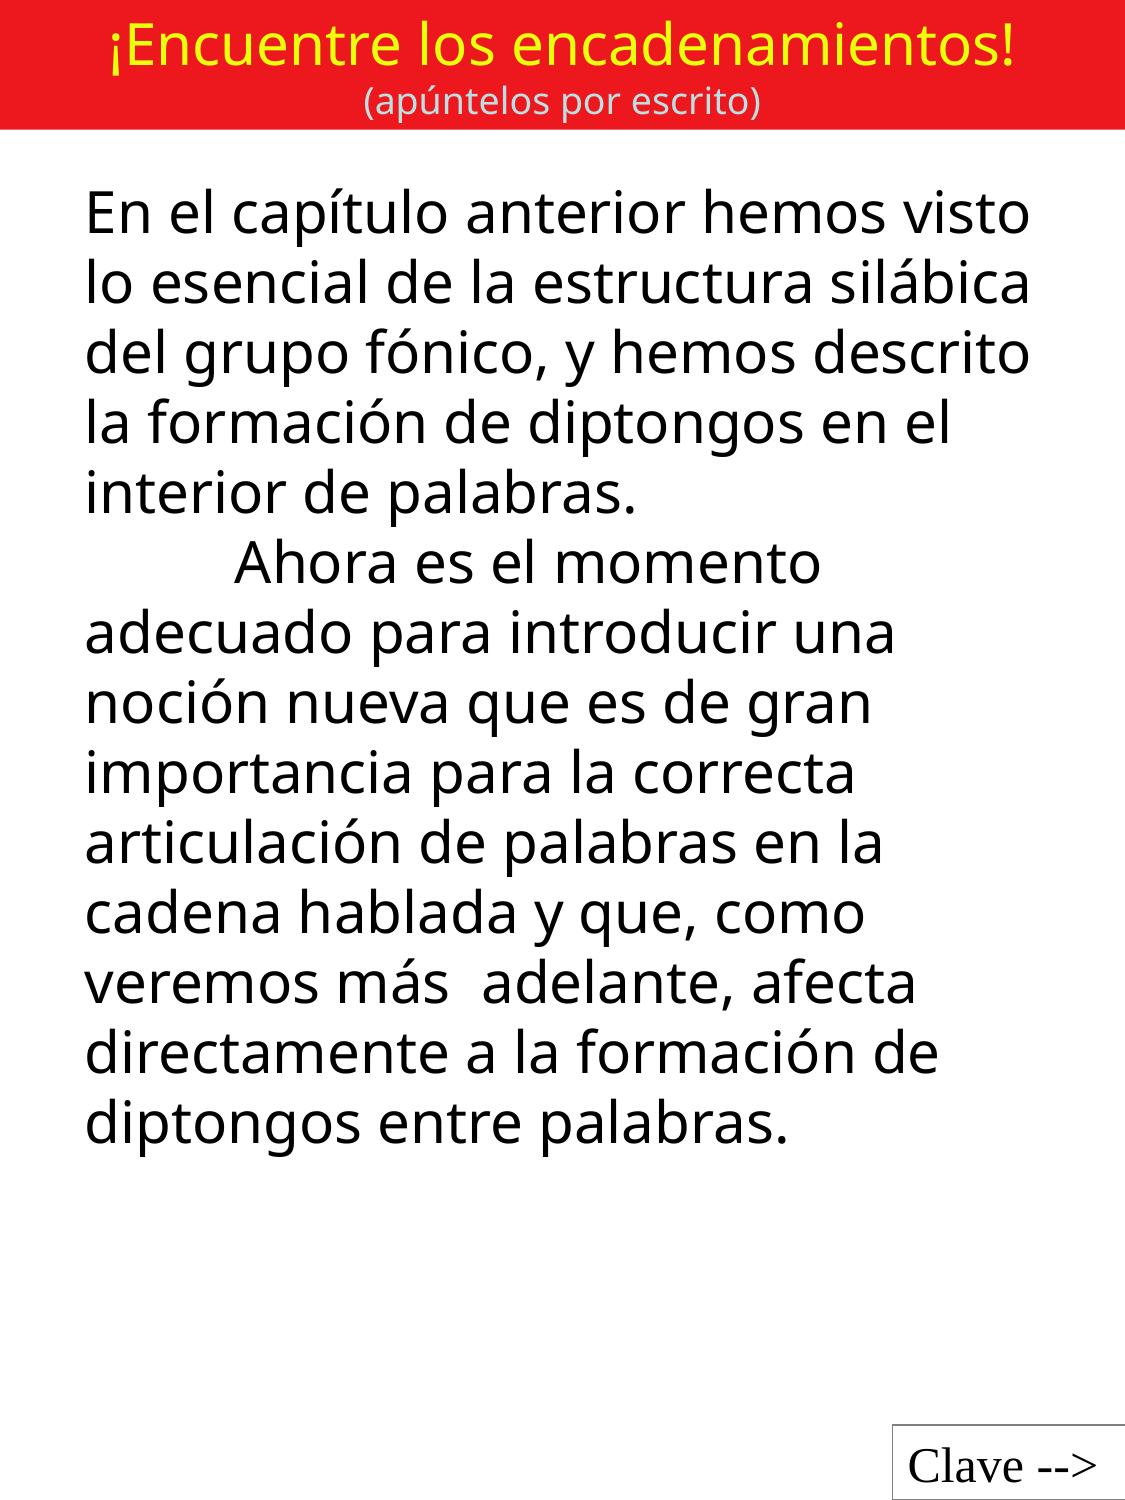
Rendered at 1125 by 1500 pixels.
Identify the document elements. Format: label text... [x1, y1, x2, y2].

text_box ¡Encuentre los encadenamientos! (apúntelos por escrito) [0, 0, 1125, 130]
text_box Clave --> [892, 1424, 1125, 1500]
text_box En el capítulo anterior hemos visto lo esencial de la estructura silábica del grupo fónico, y hemos descrito la formación de diptongos en el interior de palabras. Ahora es el momento adecuado para introducir una noción nueva que es de gran importancia para la correcta articulación de palabras en la cadena hablada y que, como veremos más adelante, afecta directamente a la formación de diptongos entre palabras. [70, 168, 1063, 1163]
